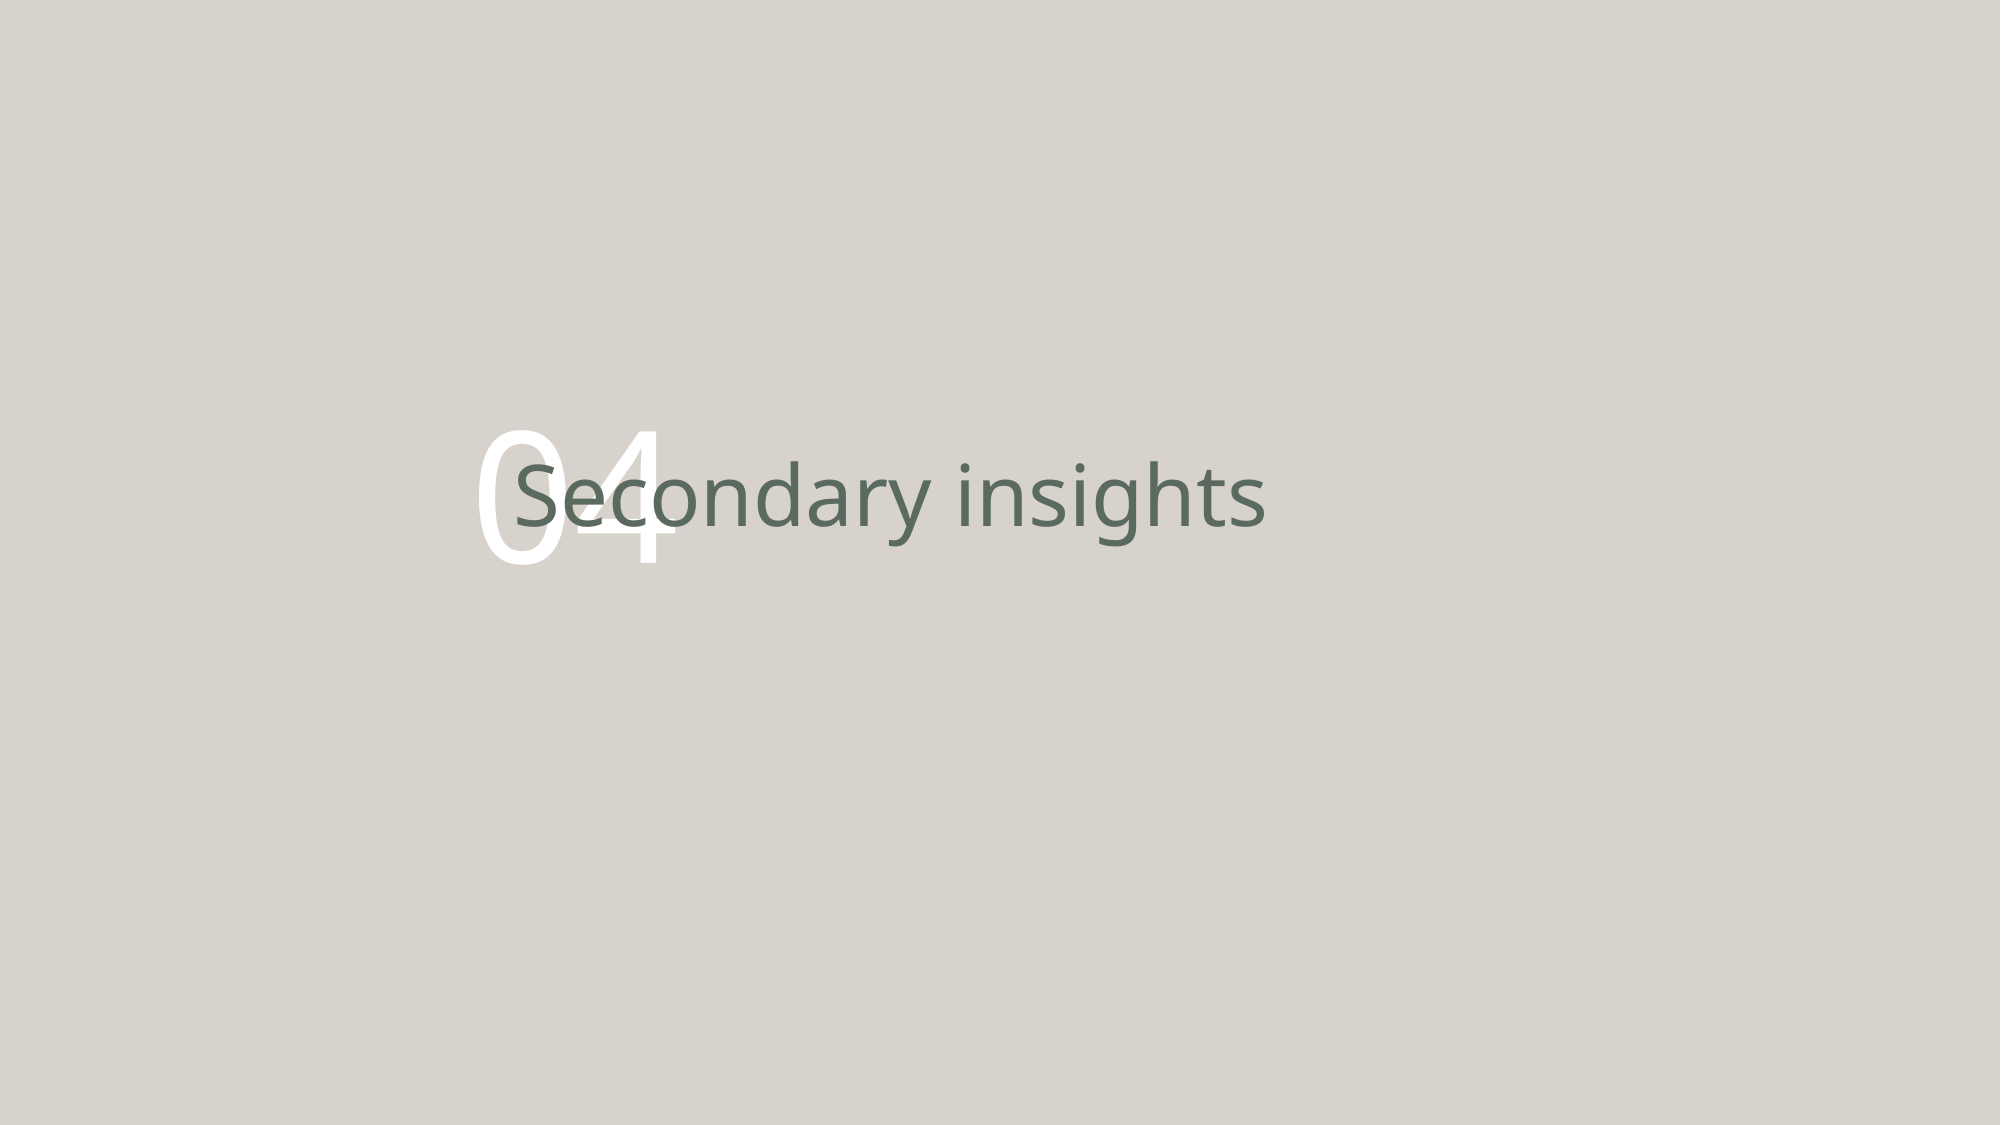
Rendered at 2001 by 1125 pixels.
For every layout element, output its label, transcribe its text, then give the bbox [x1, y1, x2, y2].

list 04 [454, 398, 845, 581]
title Secondary insights [498, 445, 1594, 553]
